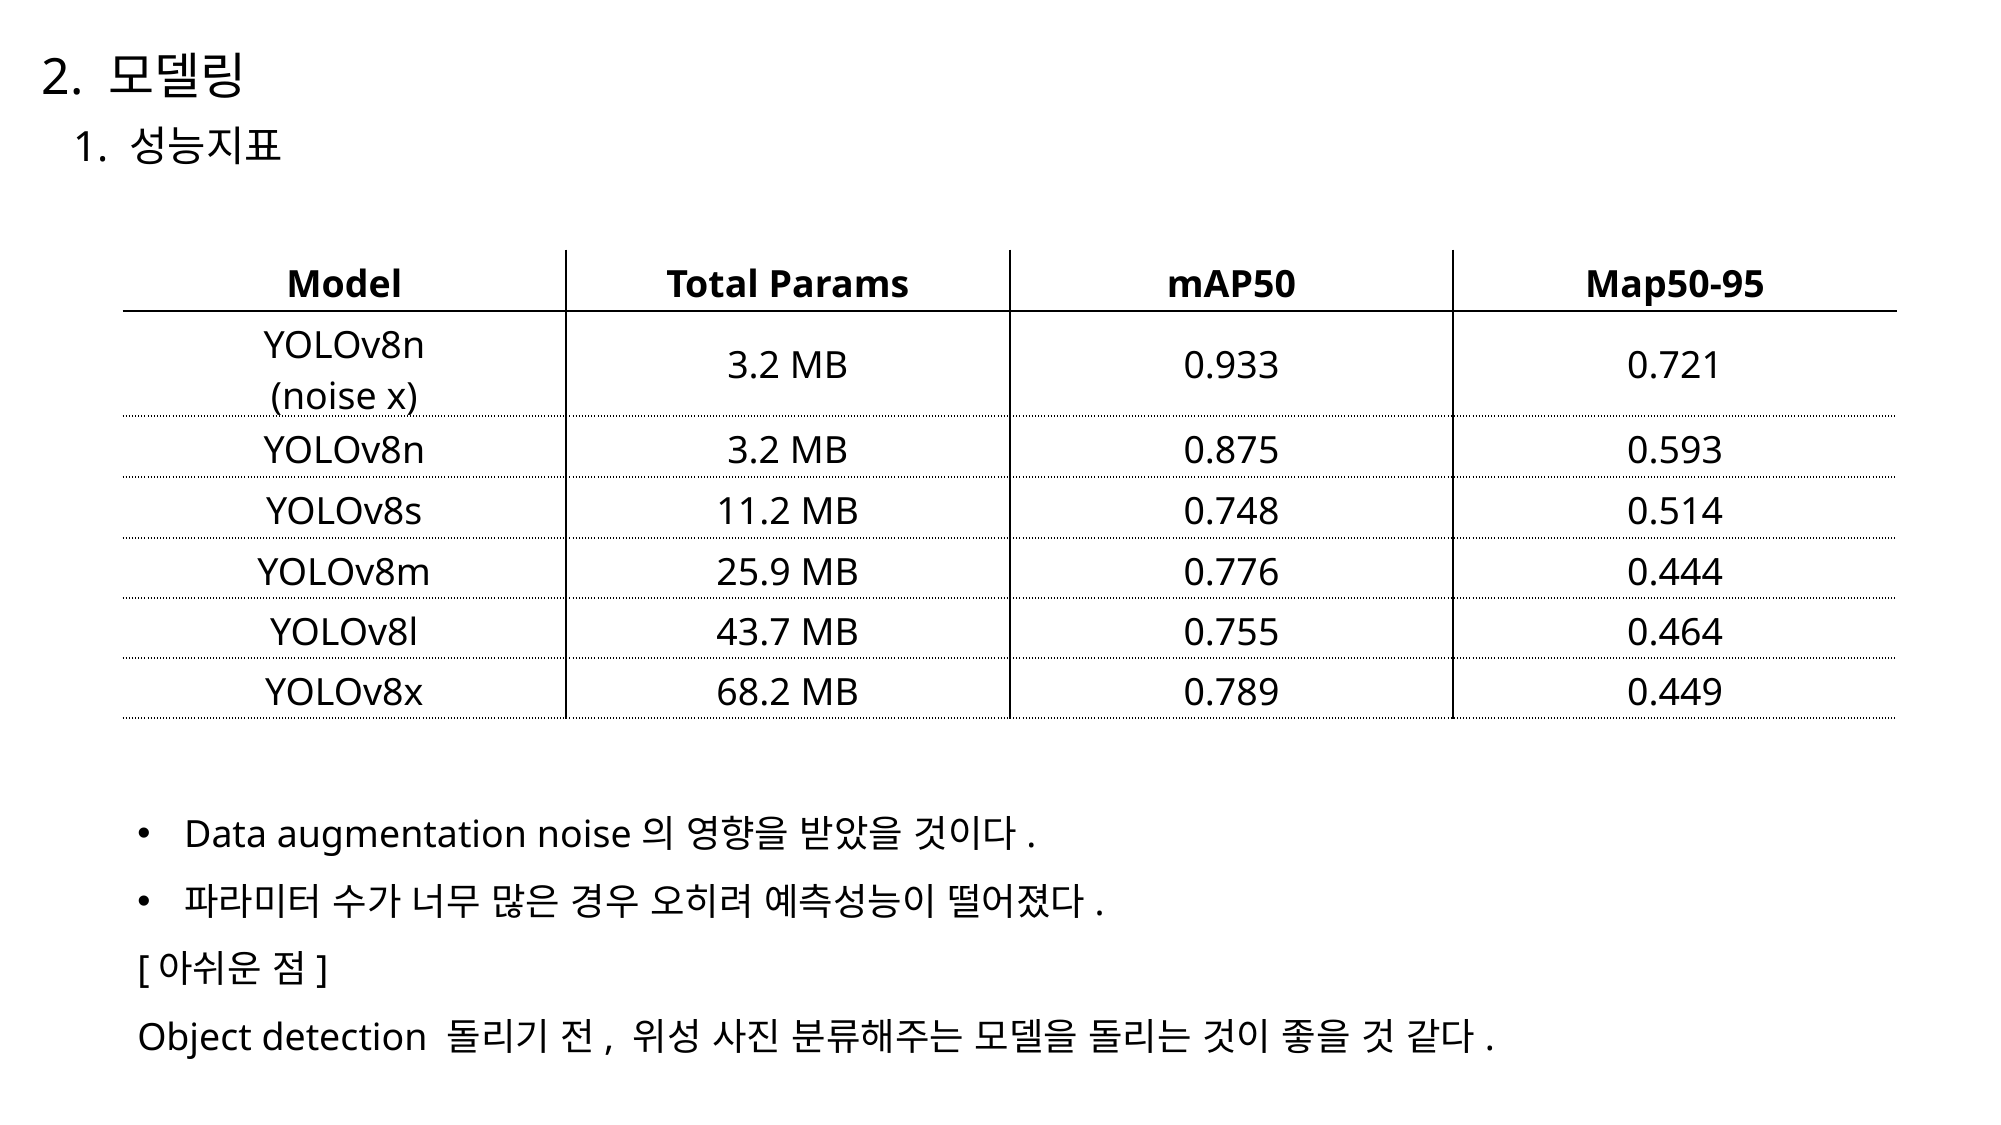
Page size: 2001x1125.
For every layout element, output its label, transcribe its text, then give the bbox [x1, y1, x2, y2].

table_cell 0.933 [1011, 312, 1452, 416]
text_box Data augmentation noise의 영향을 받았을 것이다. 파라미터 수가 너무 많은 경우 오히려 예측성능이 떨어졌다. [아쉬운 점] Object detection 돌리기 전, 위성 사진 분류해주는 모델을 돌리는 것이 좋을 것 같다. [122, 780, 1743, 1066]
table_cell 0.514 [1454, 477, 1897, 538]
table_header Model [123, 251, 565, 310]
table_cell YOLOv8m [123, 538, 565, 598]
table_cell 0.721 [1454, 312, 1897, 416]
table_cell 0.593 [1454, 416, 1897, 477]
table_cell 3.2 MB [567, 416, 1009, 477]
table_header Map50-95 [1454, 251, 1897, 310]
table_cell 0.449 [1454, 658, 1897, 718]
table_cell 0.789 [1011, 658, 1452, 718]
table_cell 68.2 MB [567, 658, 1009, 718]
table_cell YOLOv8s [123, 477, 565, 538]
text_box 1. 성능지표 [58, 112, 298, 178]
table_cell 11.2 MB [567, 477, 1009, 538]
table_cell 0.875 [1011, 416, 1452, 477]
text_box 2. 모델링 [26, 36, 276, 112]
table_header Total Params [567, 251, 1009, 310]
table_cell 43.7 MB [567, 598, 1009, 658]
table_cell YOLOv8l [123, 598, 565, 658]
table_cell 25.9 MB [567, 538, 1009, 598]
table_cell 3.2 MB [567, 312, 1009, 416]
table_cell YOLOv8n (noise x) [123, 312, 565, 416]
table_cell 0.464 [1454, 598, 1897, 658]
table_cell YOLOv8n [123, 416, 565, 477]
table_cell 0.776 [1011, 538, 1452, 598]
table_cell 0.444 [1454, 538, 1897, 598]
table_cell YOLOv8x [123, 658, 565, 718]
table_cell 0.748 [1011, 477, 1452, 538]
table_header mAP50 [1011, 251, 1452, 310]
table_cell 0.755 [1011, 598, 1452, 658]
